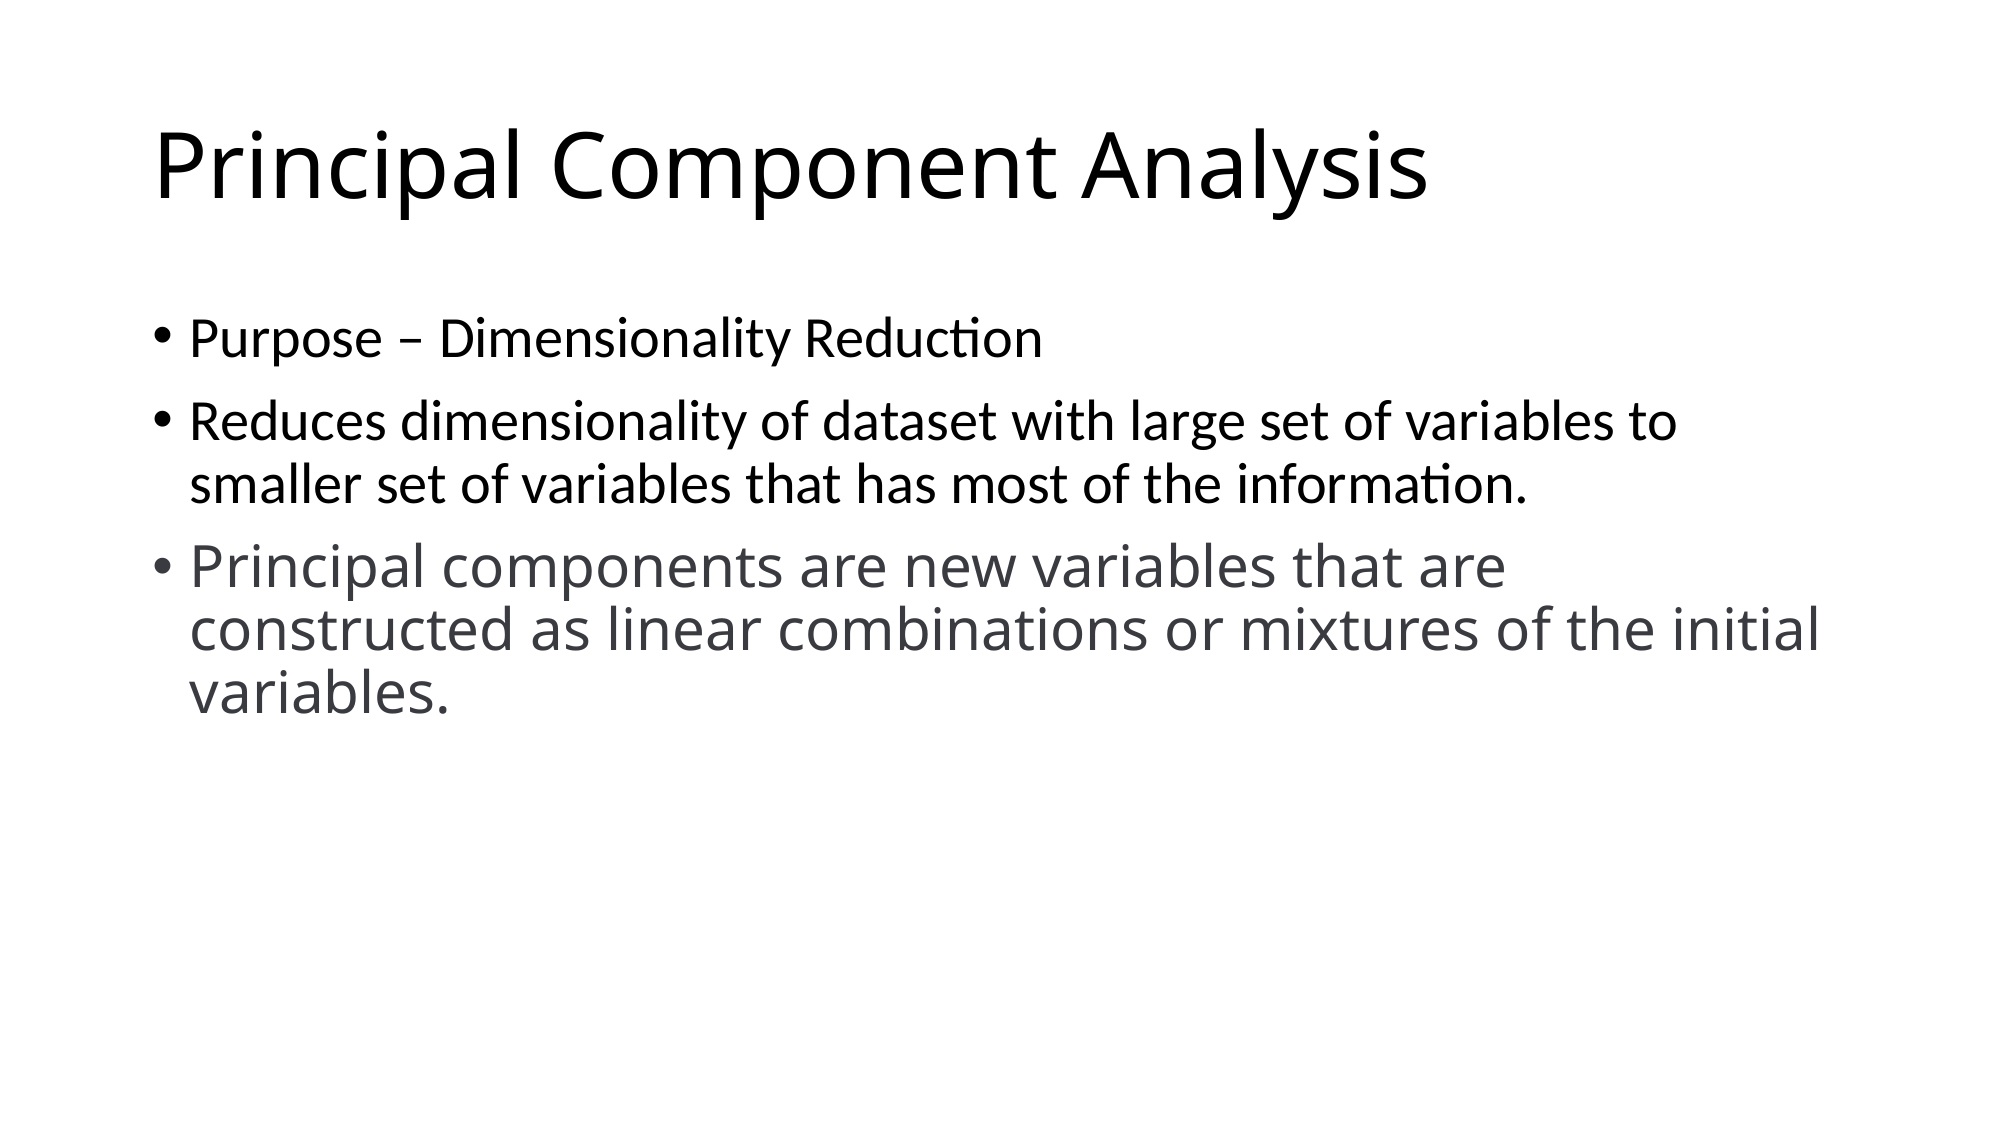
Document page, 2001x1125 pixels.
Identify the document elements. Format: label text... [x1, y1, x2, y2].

title Principal Component Analysis [137, 59, 1863, 278]
list Purpose – Dimensionality Reduction Reduces dimensionality of dataset with large set of variables to smaller set of variables that has most of the information. Principal components are new variables that are constructed as linear combinations or mixtures of the initial variables. [137, 299, 1863, 1014]
